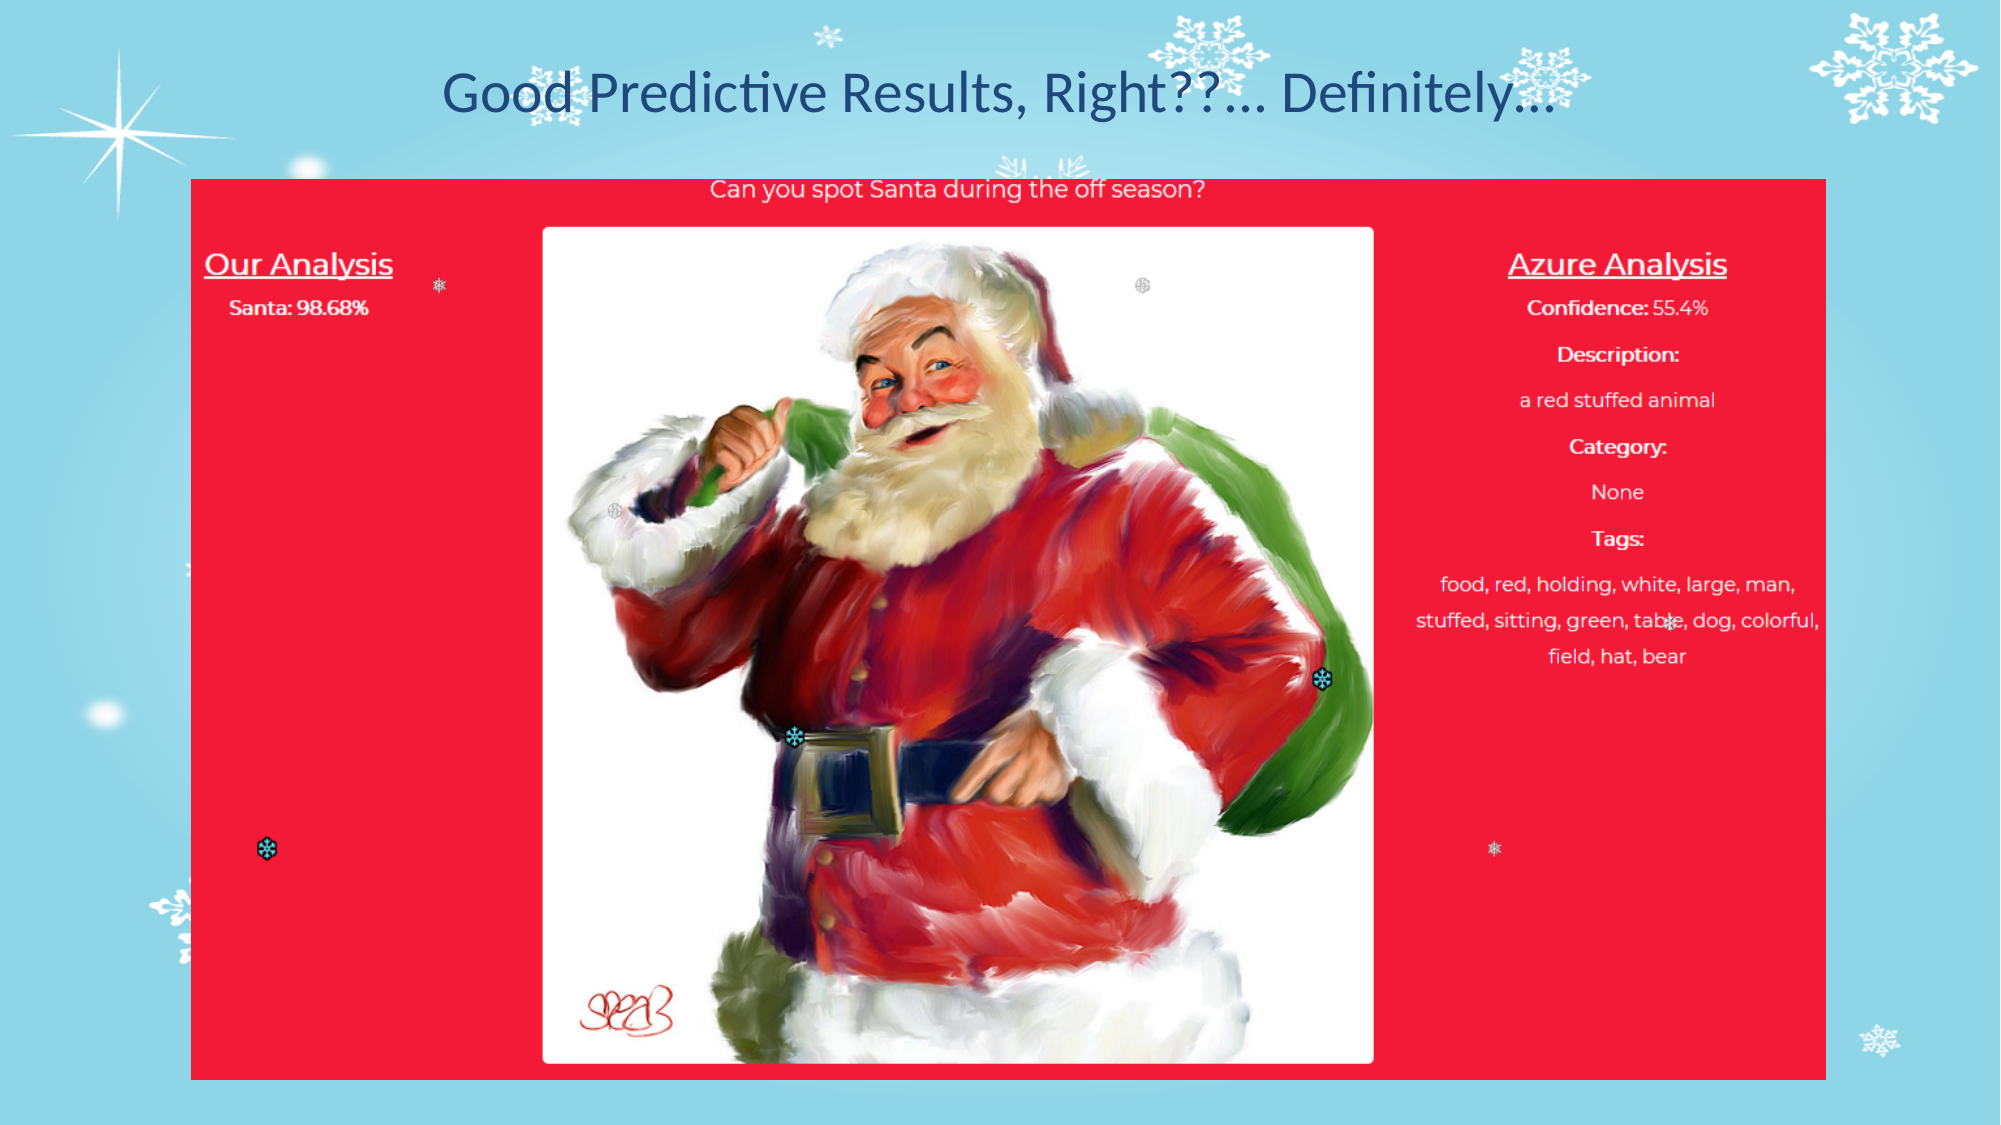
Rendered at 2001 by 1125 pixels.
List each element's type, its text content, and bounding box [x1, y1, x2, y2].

picture [0, 0, 2000, 1125]
title Good Predictive Results, Right??... Definitely… [99, 45, 1900, 133]
